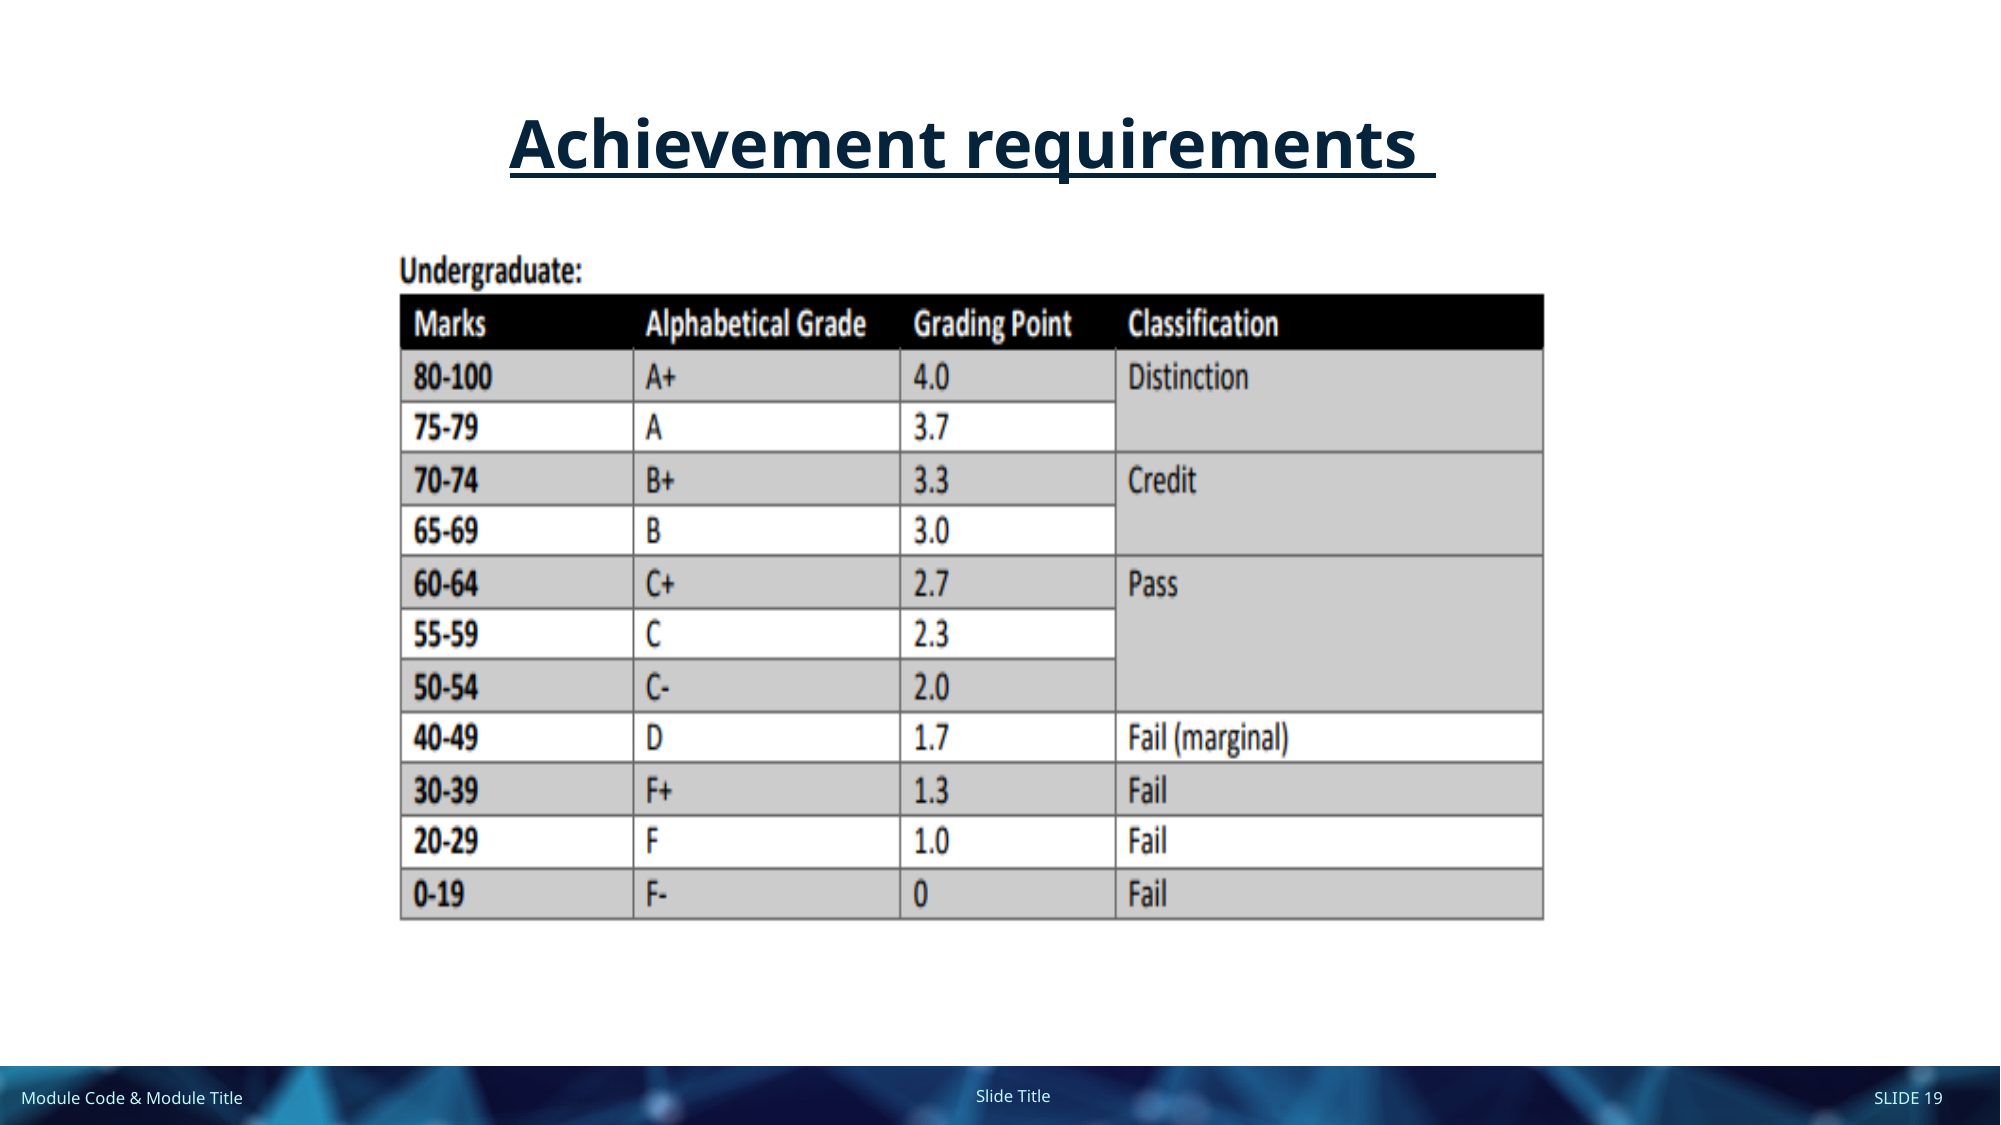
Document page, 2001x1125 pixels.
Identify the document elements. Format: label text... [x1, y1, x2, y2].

picture [0, 1066, 2000, 1125]
text_box Achievement requirements [345, 94, 1461, 259]
picture [389, 253, 1554, 939]
